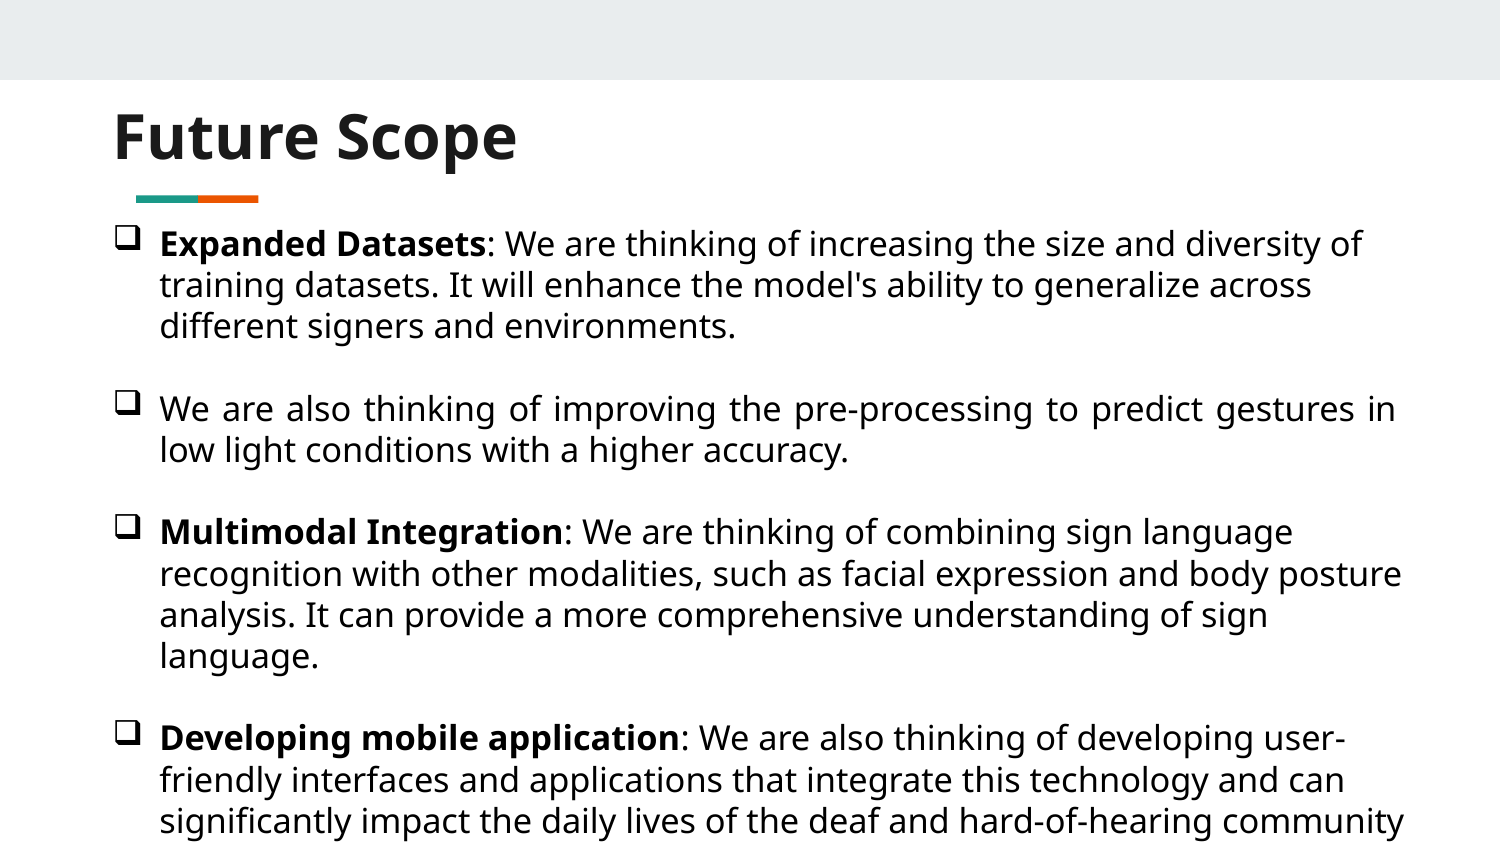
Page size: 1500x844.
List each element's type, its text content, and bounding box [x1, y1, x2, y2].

title Future Scope [112, 96, 1388, 173]
subtitle Expanded Datasets: We are thinking of increasing the size and diversity of training datasets. It will enhance the model's ability to generalize across different signers and environments. We are also thinking of improving the pre-processing to predict gestures in low light conditions with a higher accuracy. Multimodal Integration: We are thinking of combining sign language recognition with other modalities, such as facial expression and body posture analysis. It can provide a more comprehensive understanding of sign language. Developing mobile application: We are also thinking of developing user-friendly interfaces and applications that integrate this technology and can significantly impact the daily lives of the deaf and hard-of-hearing community [112, 221, 1438, 844]
